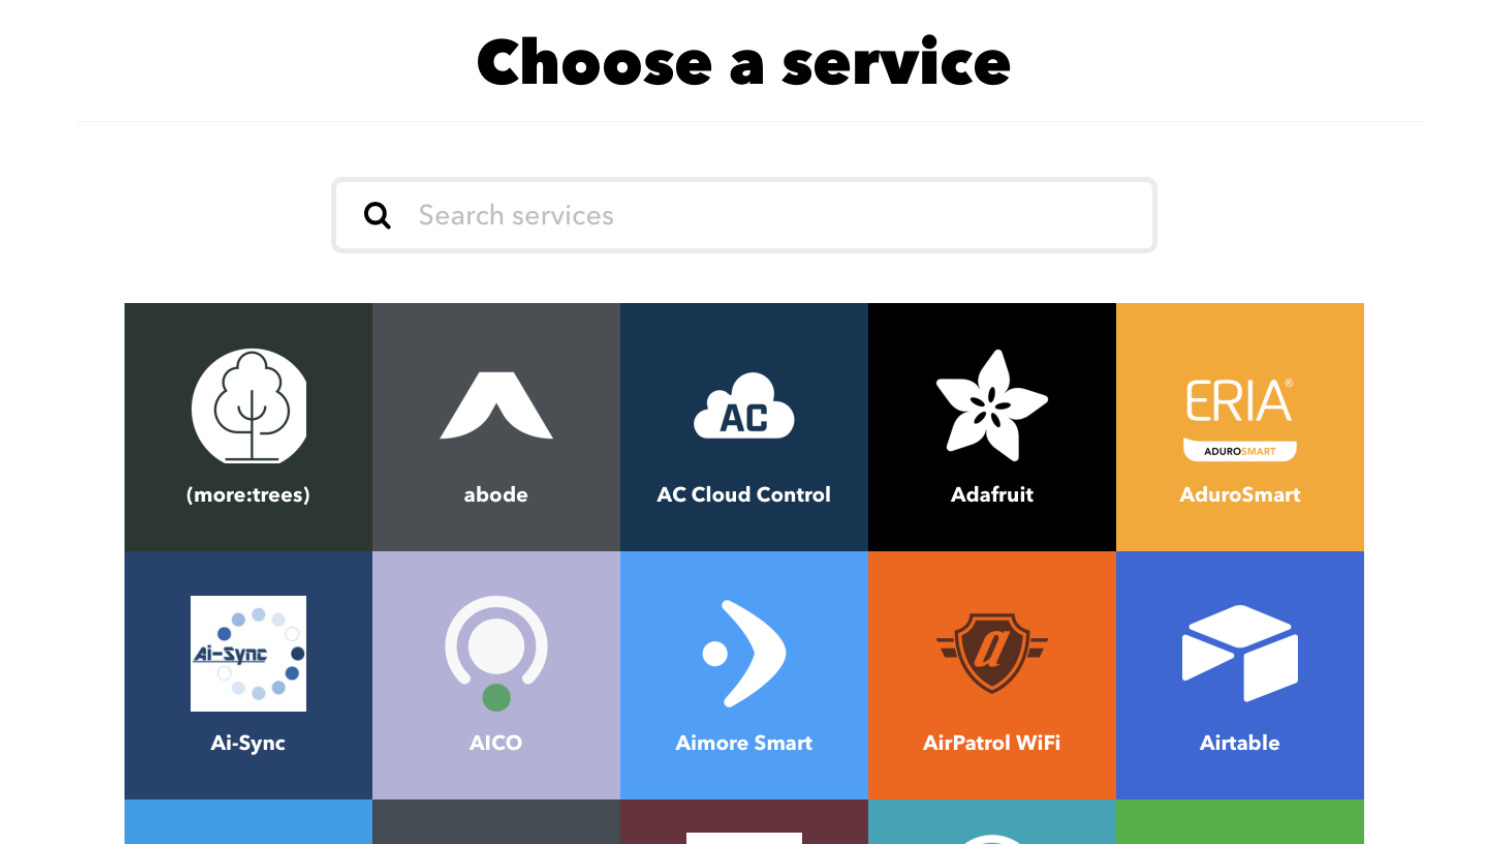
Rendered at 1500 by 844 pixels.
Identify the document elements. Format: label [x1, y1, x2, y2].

picture [76, 0, 1424, 844]
